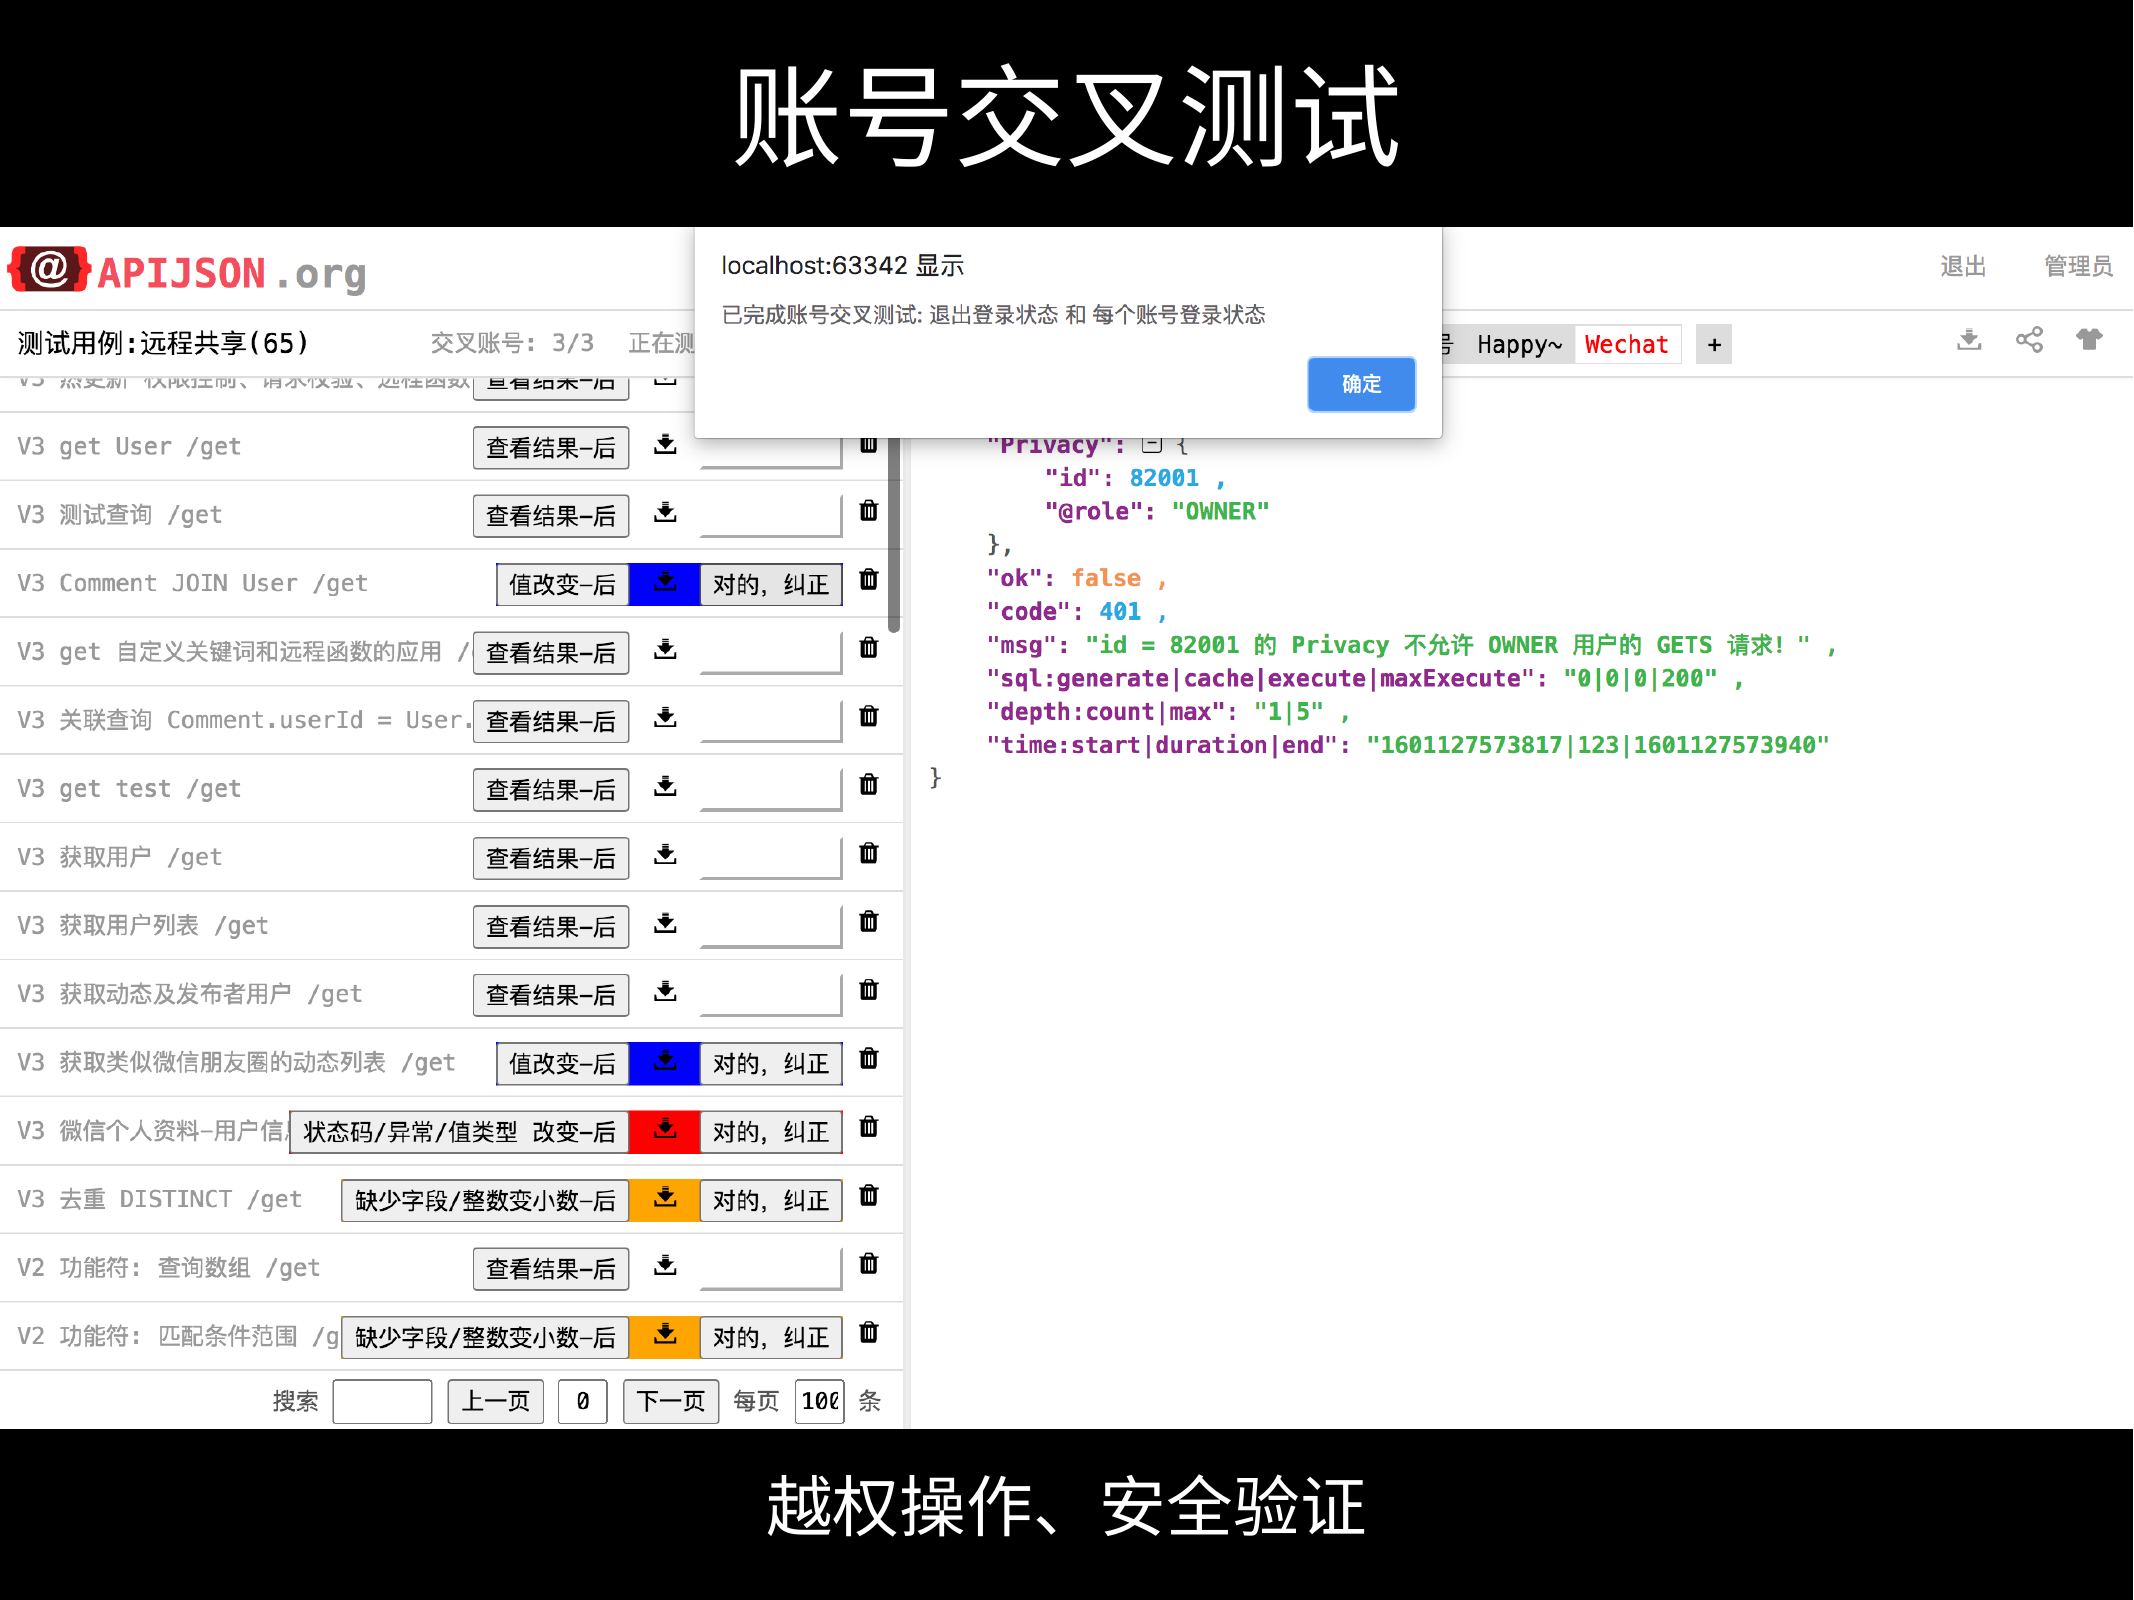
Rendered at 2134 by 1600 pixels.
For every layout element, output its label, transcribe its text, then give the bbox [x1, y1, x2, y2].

picture [0, 227, 2134, 1429]
text_box 越权操作、安全验证 [208, 1456, 1925, 1566]
title 账号交叉测试 [155, 26, 1978, 200]
